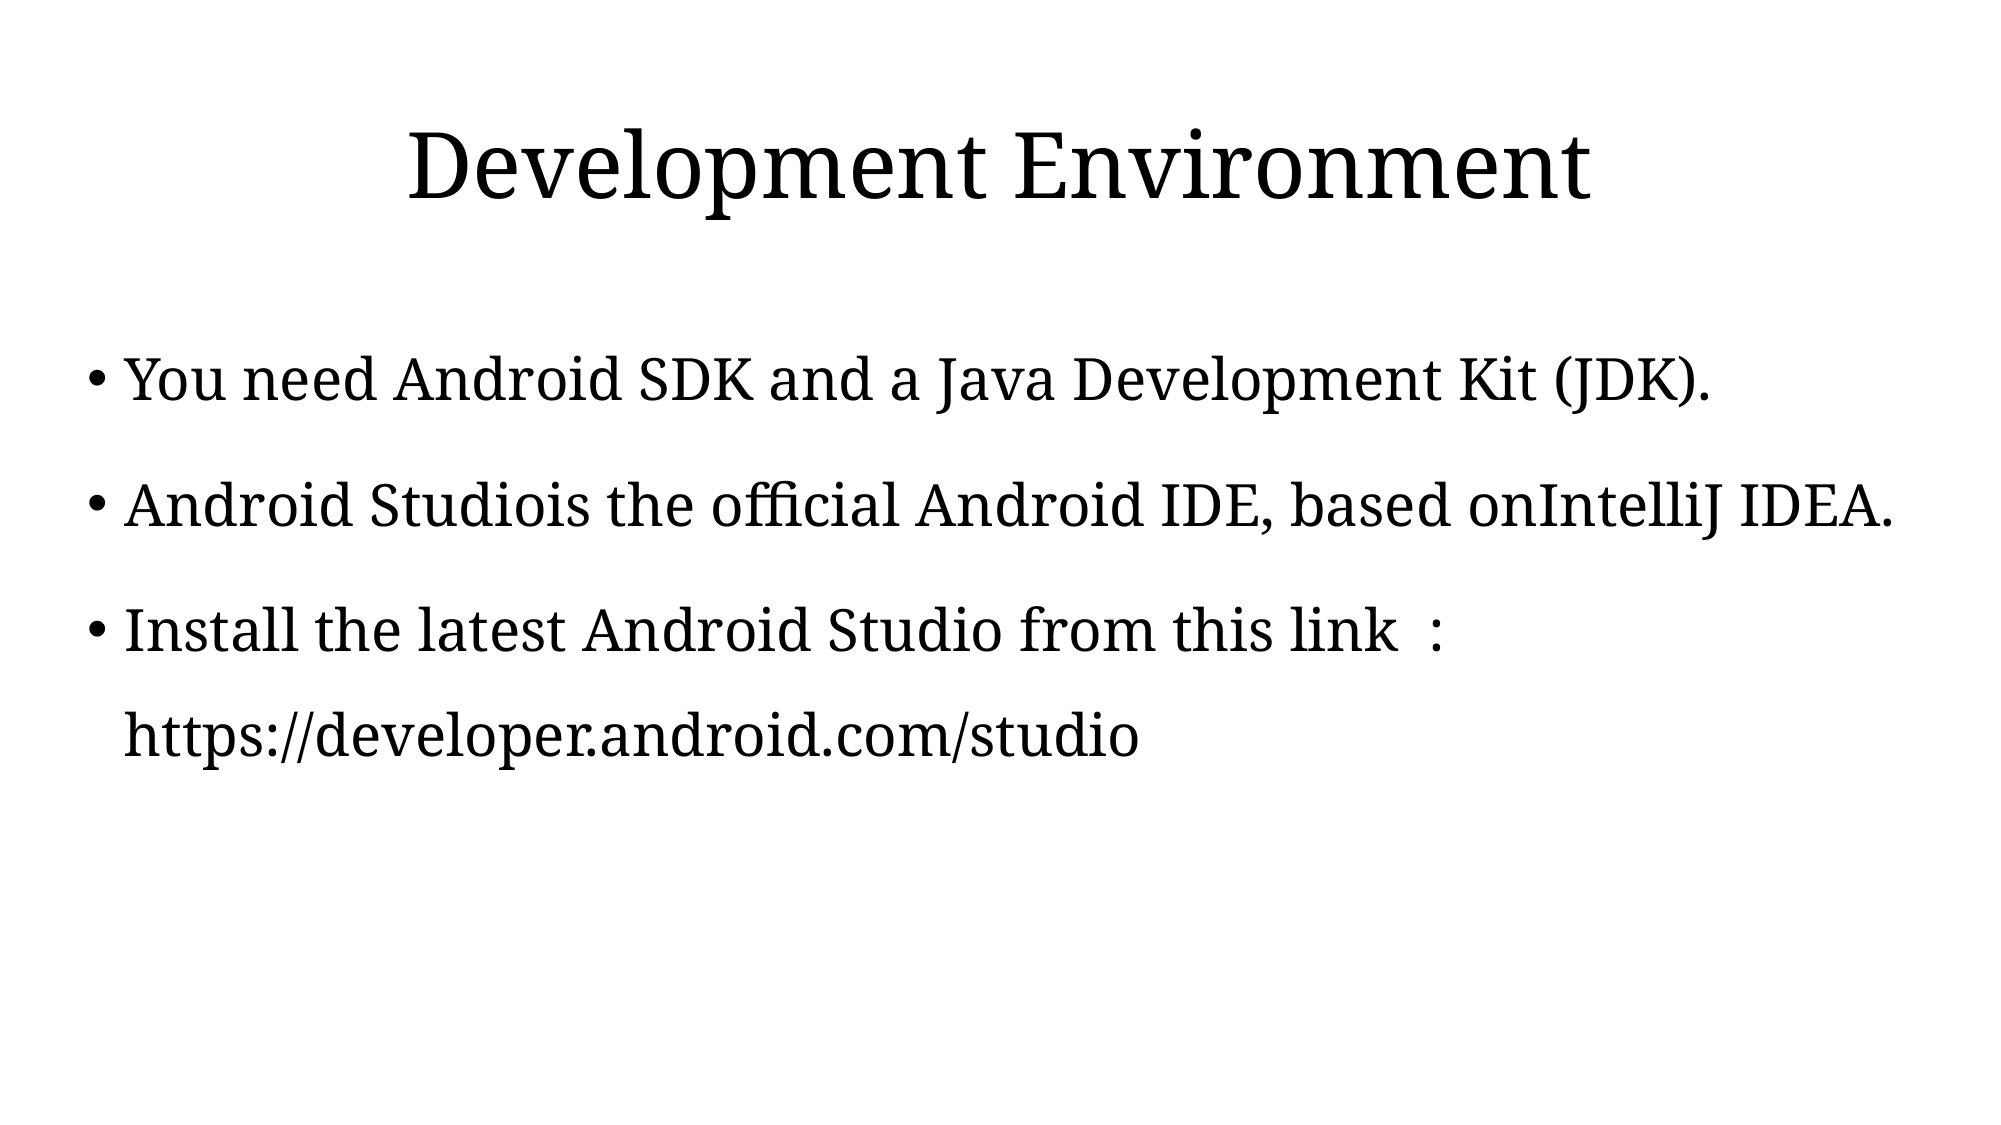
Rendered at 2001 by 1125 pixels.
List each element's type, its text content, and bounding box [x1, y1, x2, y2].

list You need Android SDK and a Java Development Kit (JDK). Android Studiois the official Android IDE, based onIntelliJ IDEA. Install the latest Android Studio from this link : https://developer.android.com/studio [72, 299, 1939, 1014]
title Development Environment [137, 59, 1863, 278]
